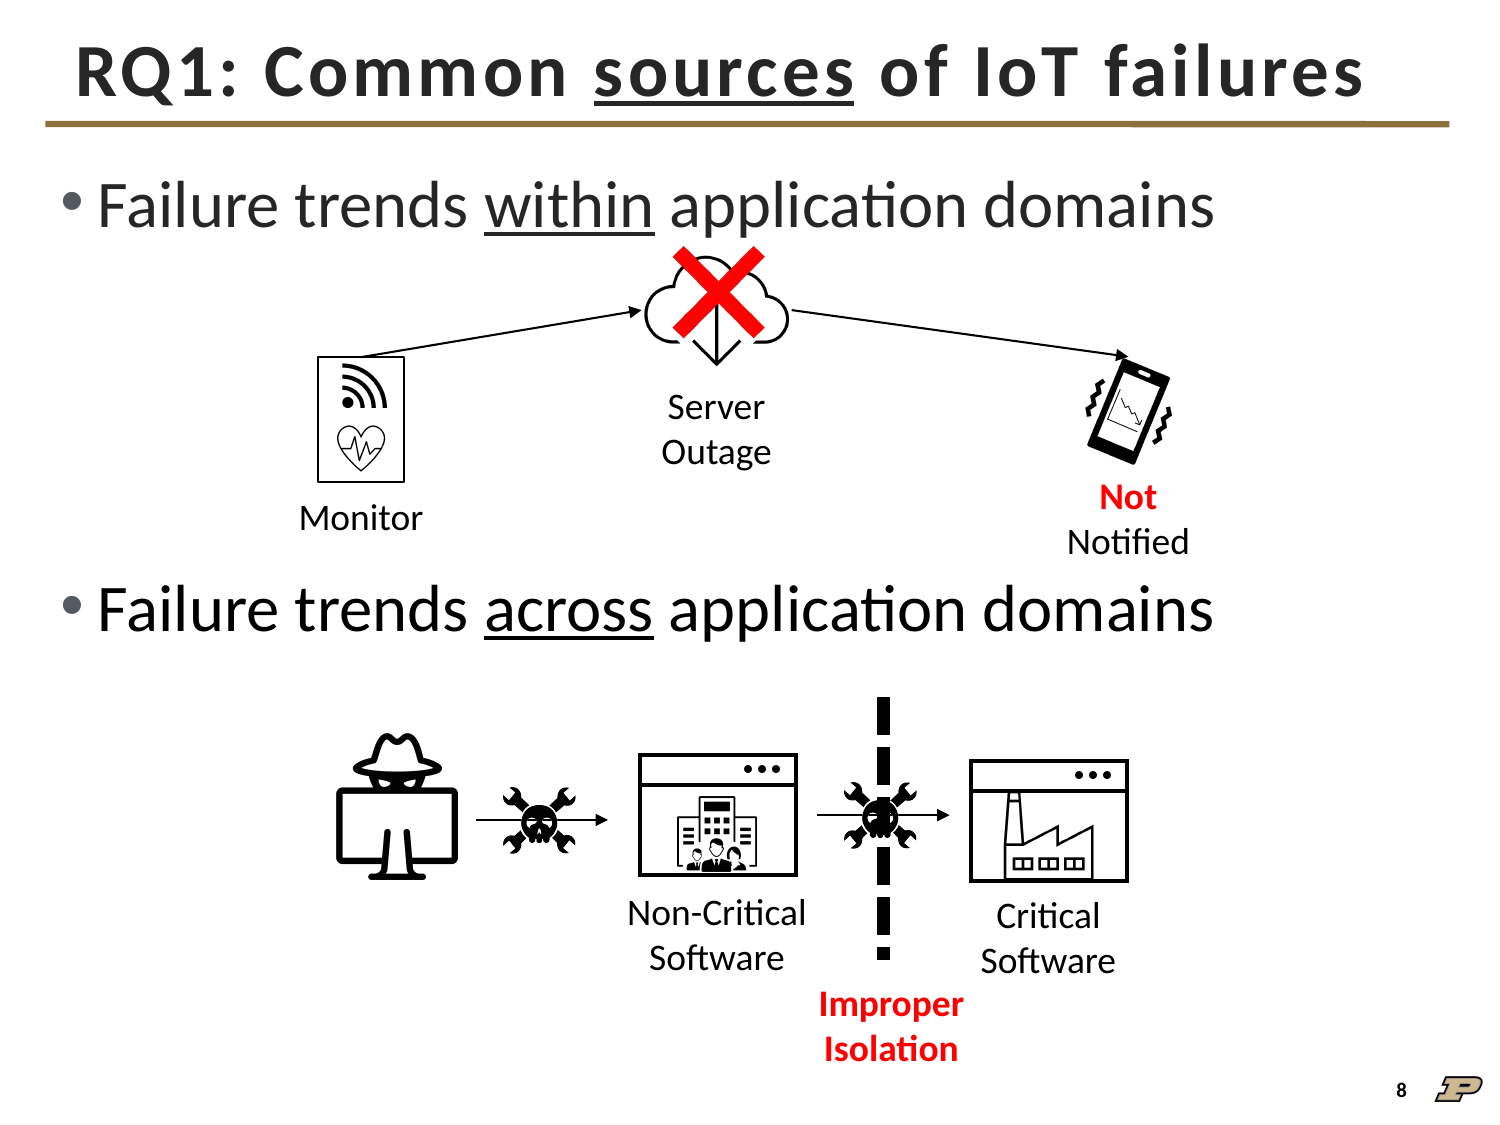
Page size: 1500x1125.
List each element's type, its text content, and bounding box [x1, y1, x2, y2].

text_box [280, 229, 1234, 571]
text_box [336, 696, 1163, 1078]
slide_number 8 [1371, 1059, 1432, 1120]
picture [1434, 1076, 1483, 1102]
title RQ1: Common sources of IoT failures [43, 17, 1452, 127]
list Failure trends within application domains Failure trends across application domains [45, 153, 1450, 1060]
